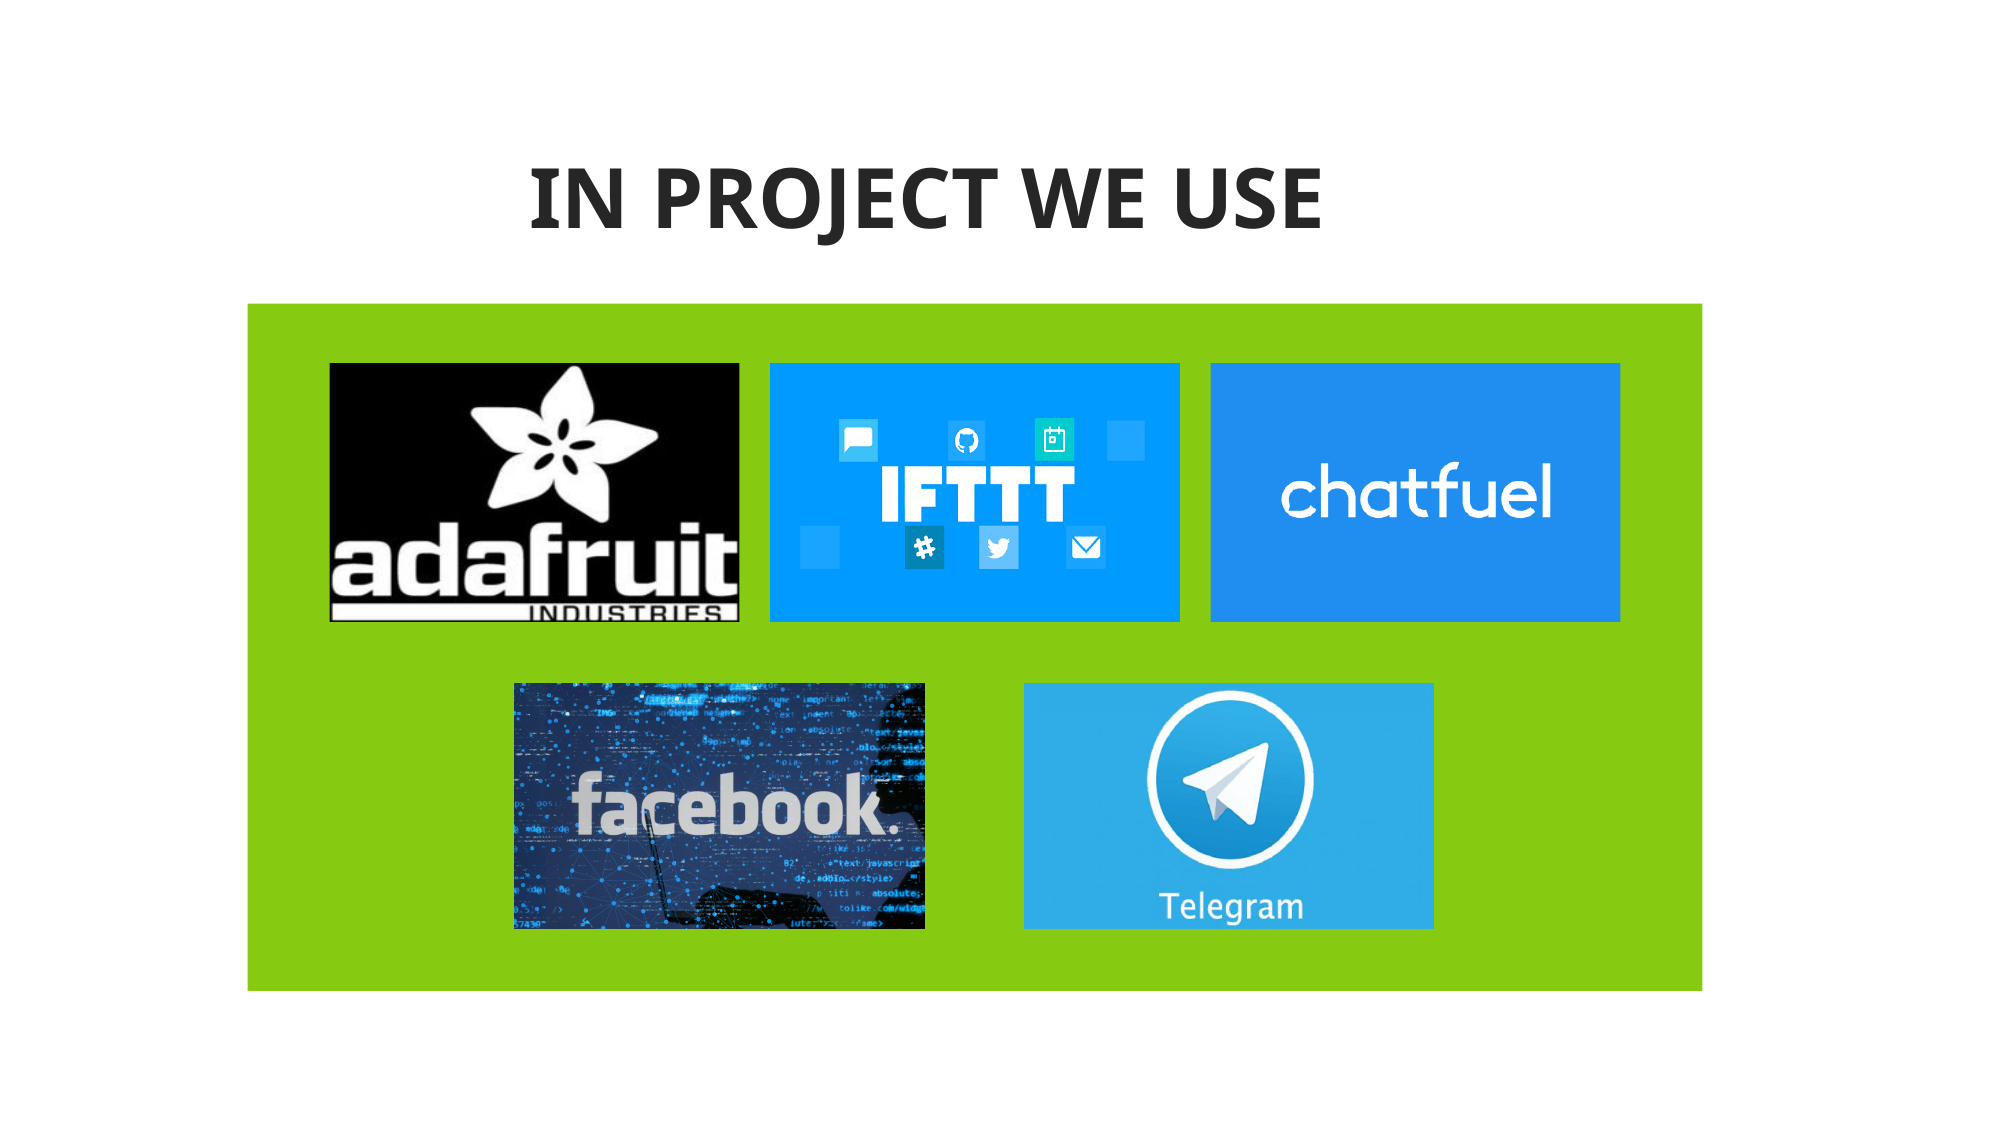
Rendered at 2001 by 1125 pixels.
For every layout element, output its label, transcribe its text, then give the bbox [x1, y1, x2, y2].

picture [1024, 683, 1435, 929]
picture [514, 683, 925, 929]
picture [329, 363, 740, 622]
text_box IN PROJECT WE USE [514, 137, 1588, 253]
picture [1210, 363, 1621, 622]
picture [769, 363, 1180, 622]
text_box [247, 303, 1703, 992]
